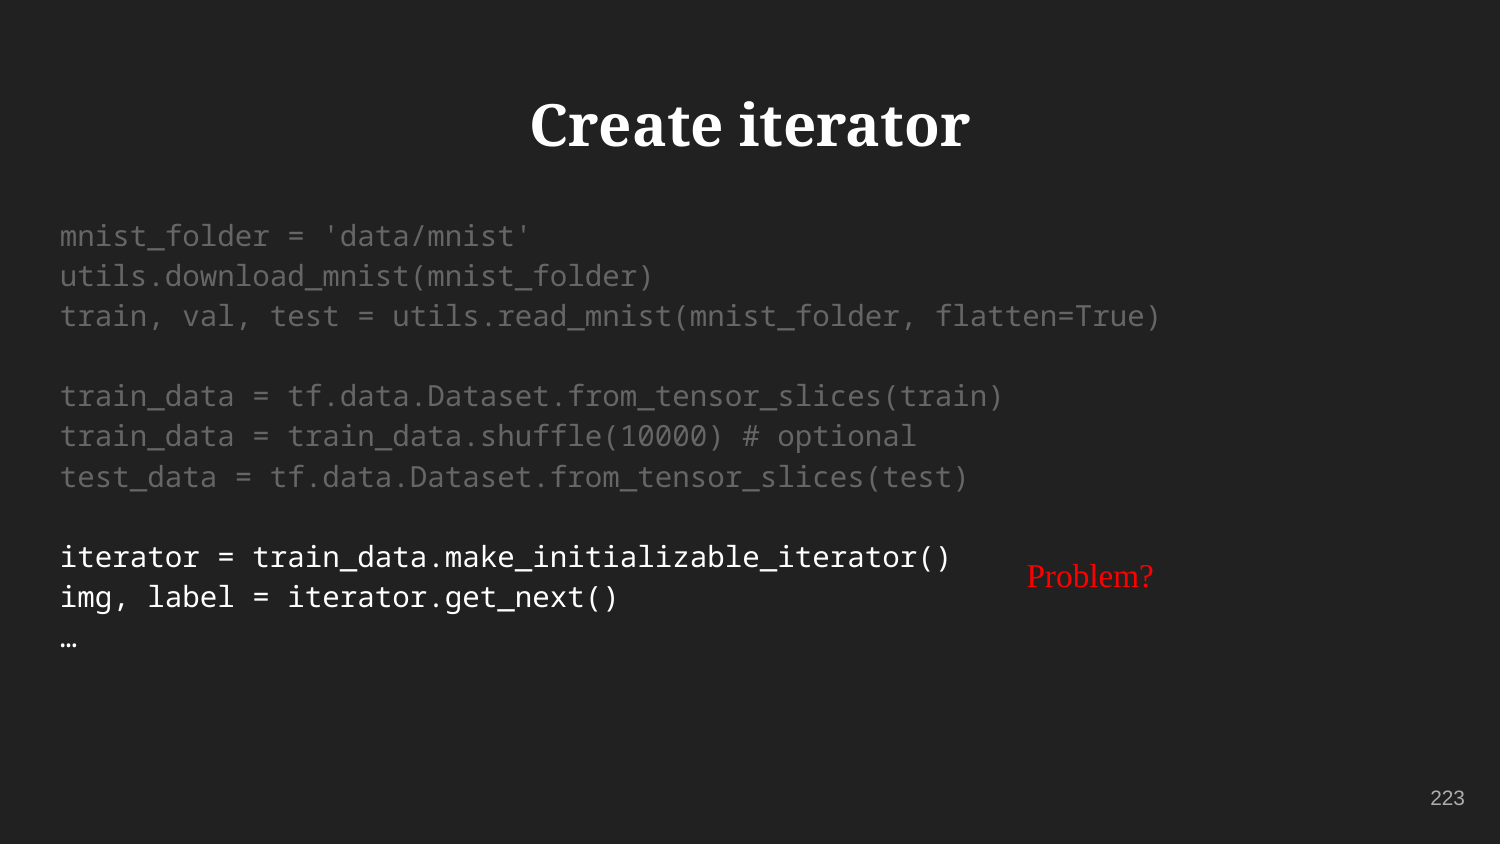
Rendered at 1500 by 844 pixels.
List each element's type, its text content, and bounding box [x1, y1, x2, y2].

list mnist_folder = 'data/mnist' utils.download_mnist(mnist_folder) train, val, test = utils.read_mnist(mnist_folder, flatten=True) train_data = tf.data.Dataset.from_tensor_slices(train) train_data = train_data.shuffle(10000) # optional test_data = tf.data.Dataset.from_tensor_slices(test) iterator = train_data.make_initializable_iterator() img, label = iterator.get_next() … [44, 196, 1443, 796]
title Create iterator [51, 72, 1449, 167]
slide_number 223 [1389, 764, 1480, 830]
text_box Problem? [1011, 539, 1390, 693]
